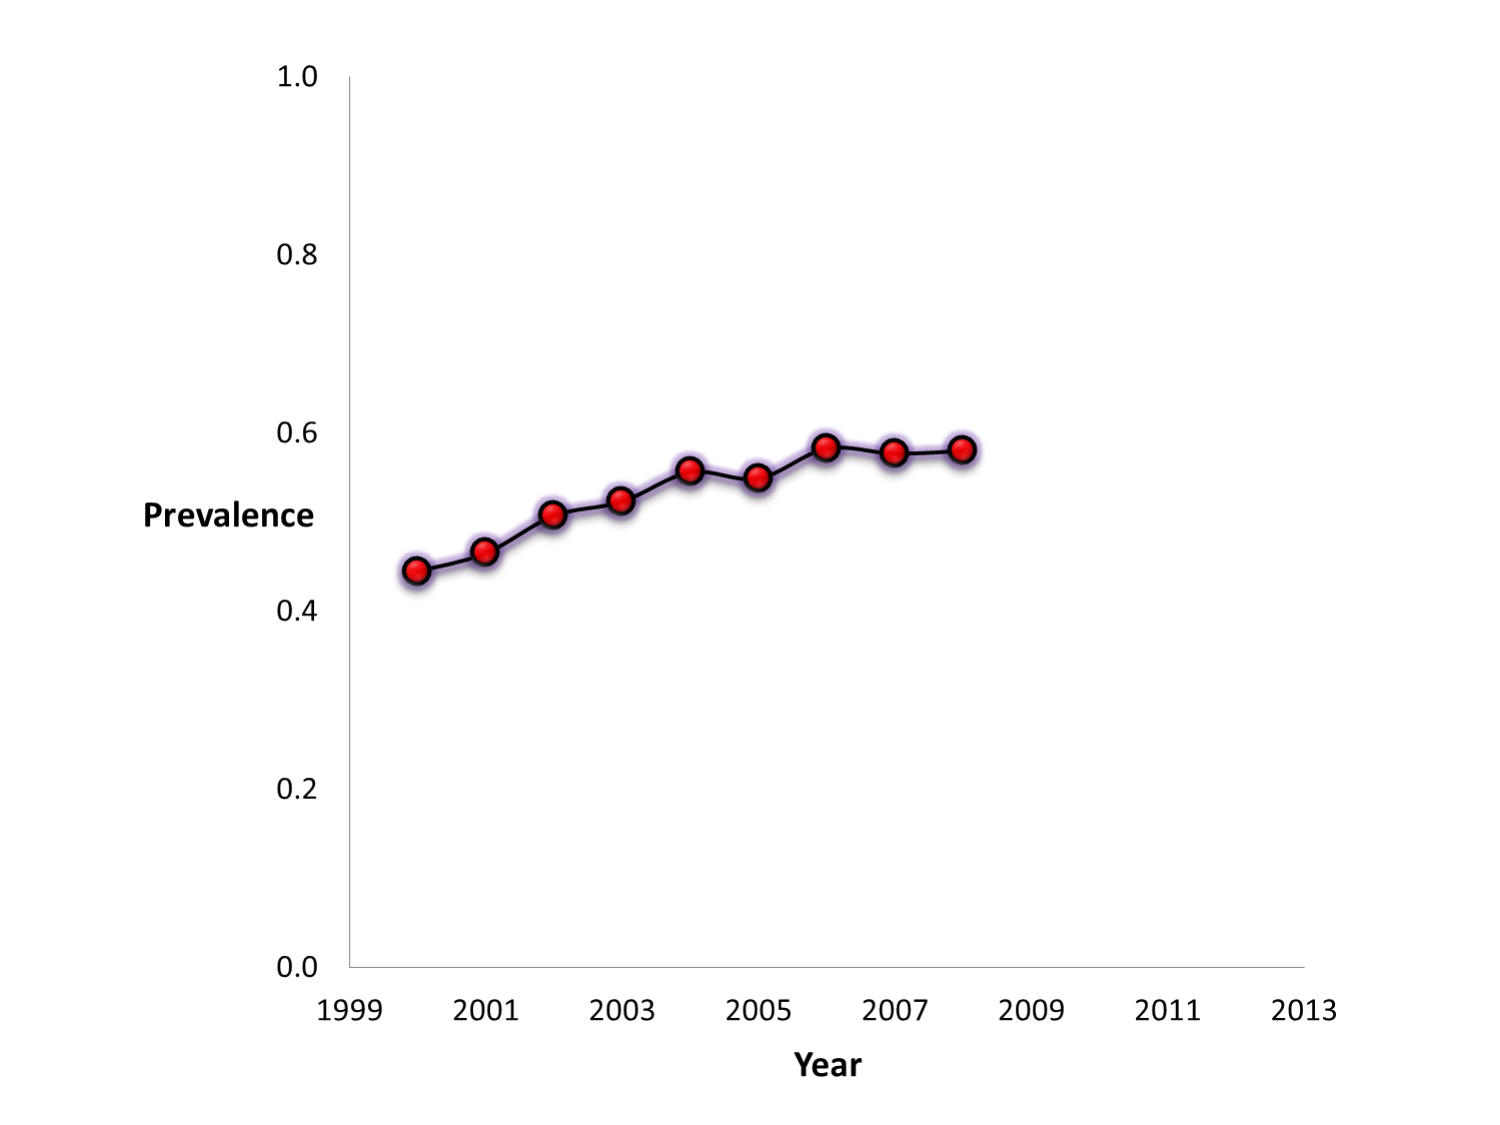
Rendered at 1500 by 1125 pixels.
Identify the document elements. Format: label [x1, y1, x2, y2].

picture [136, 33, 1364, 1092]
